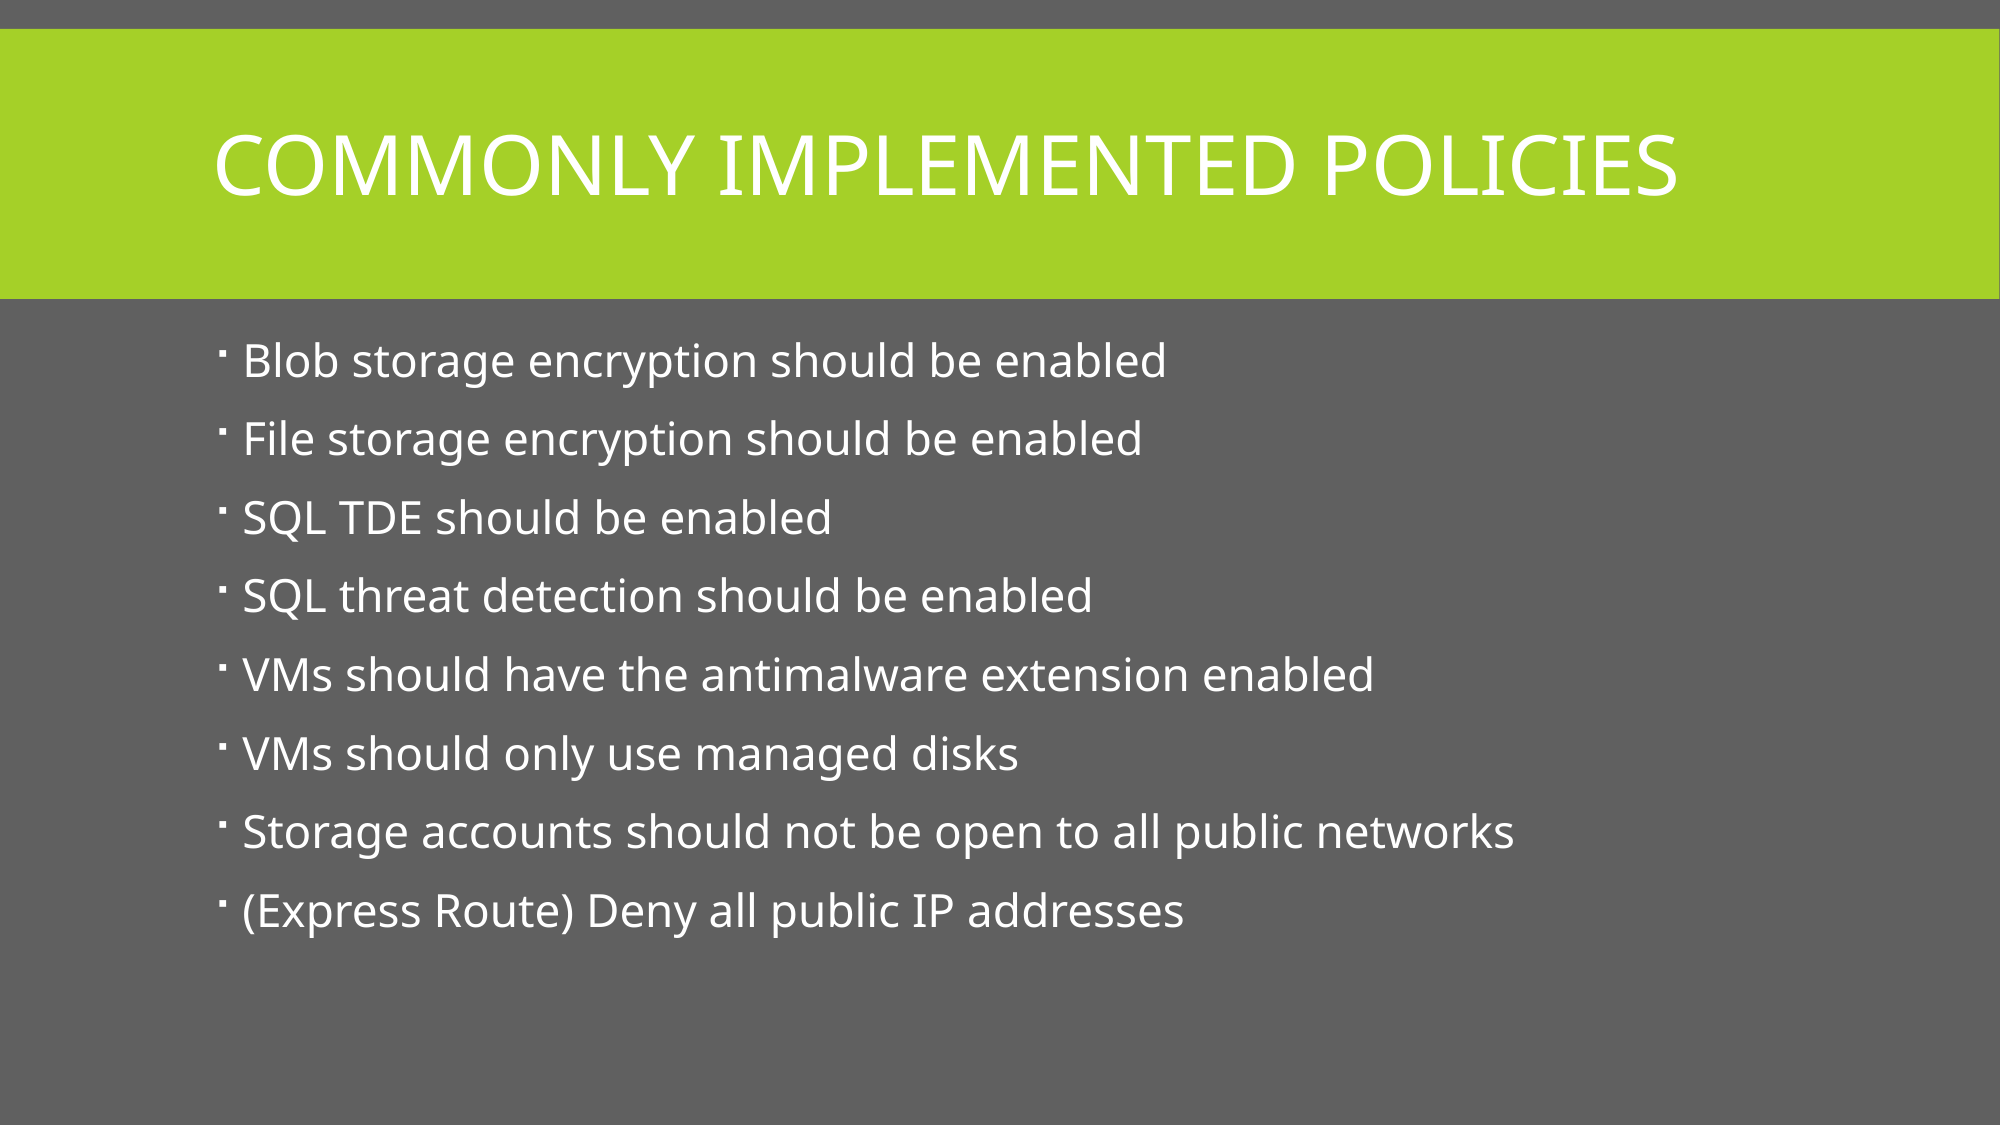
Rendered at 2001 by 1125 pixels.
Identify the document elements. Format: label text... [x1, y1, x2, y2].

list Blob storage encryption should be enabled File storage encryption should be enabled SQL TDE should be enabled SQL threat detection should be enabled VMs should have the antimalware extension enabled VMs should only use managed disks Storage accounts should not be open to all public networks (Express Route) Deny all public IP addresses [197, 329, 1803, 1020]
title Commonly Implemented Policies [197, 46, 1803, 295]
